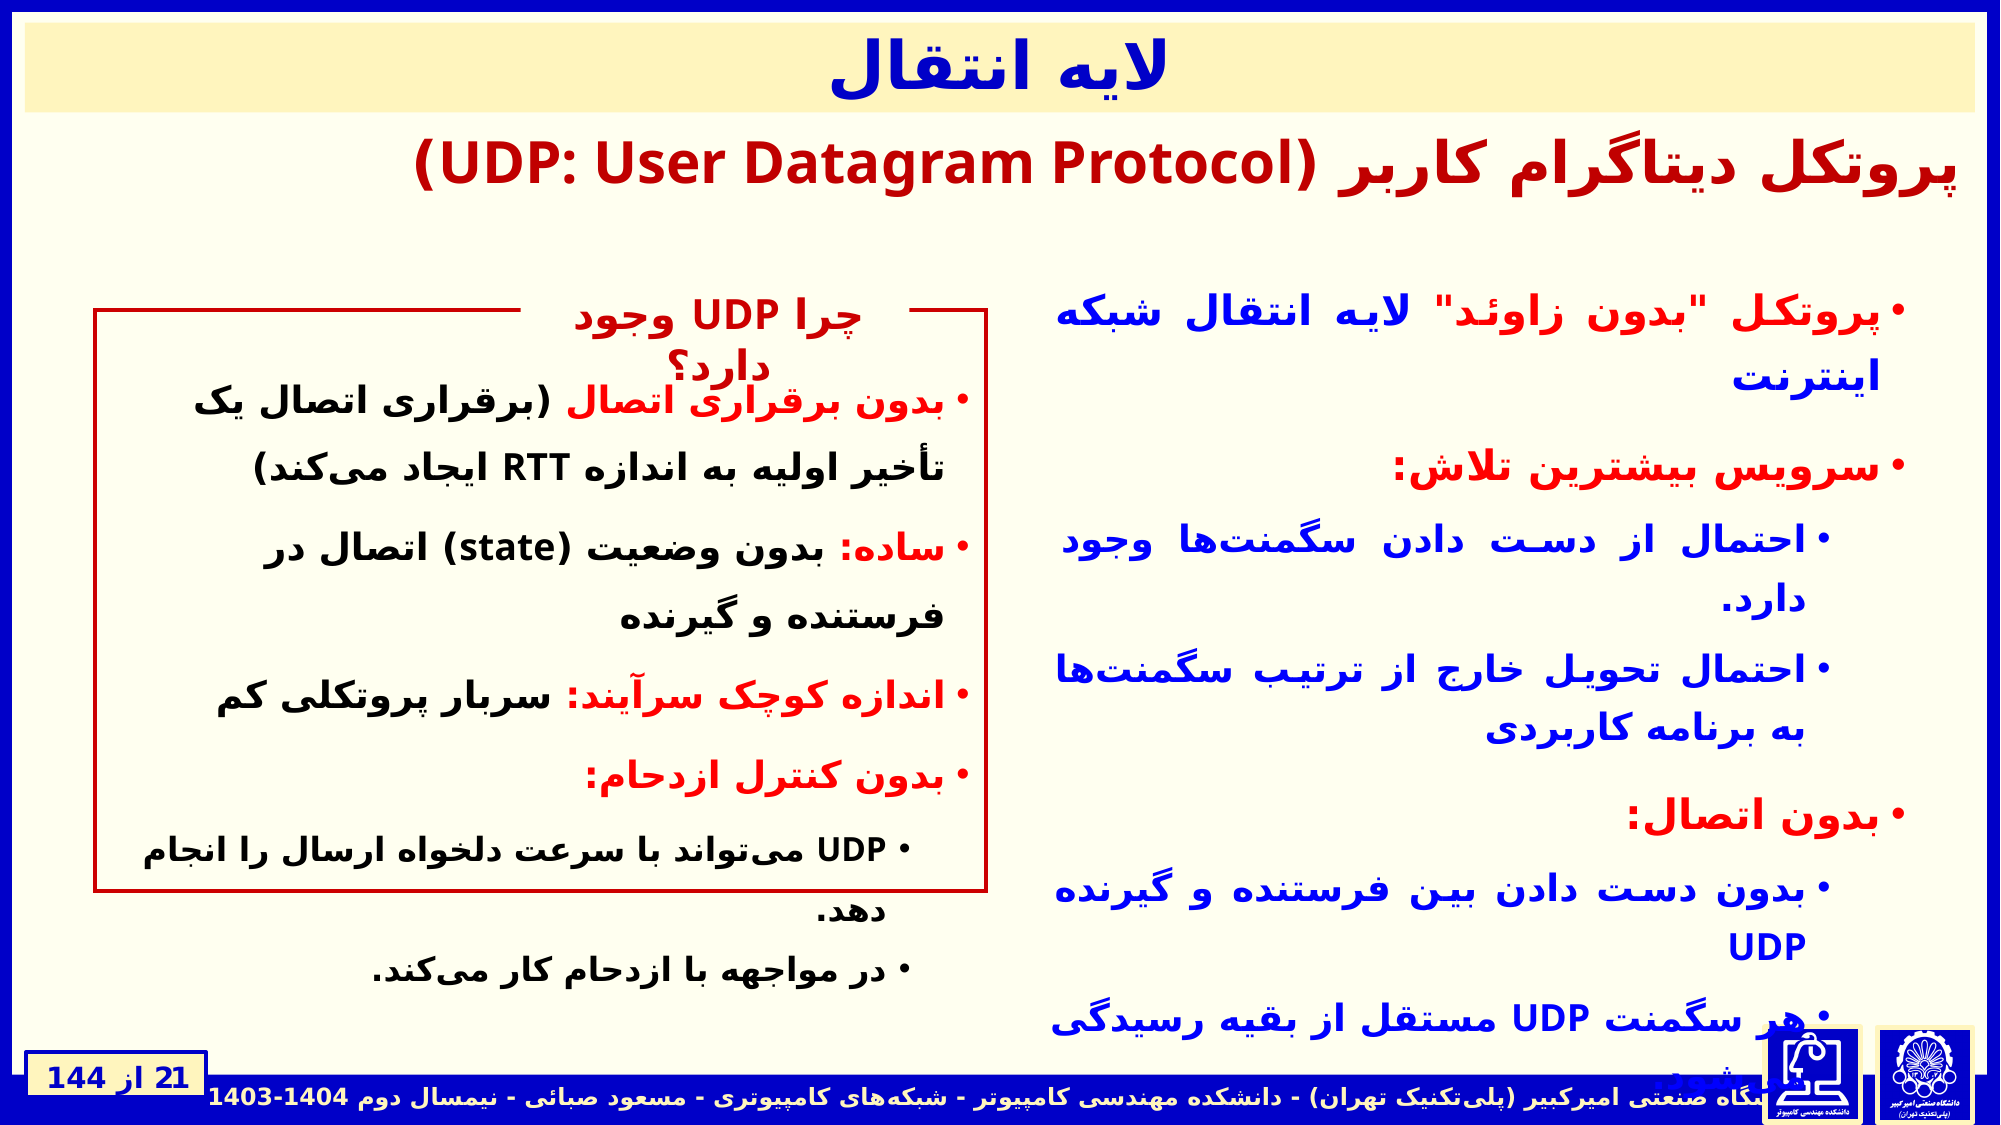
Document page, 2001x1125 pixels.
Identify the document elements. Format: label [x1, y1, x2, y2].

text_box [0, 0, 2000, 1125]
text_box [79, 280, 986, 891]
